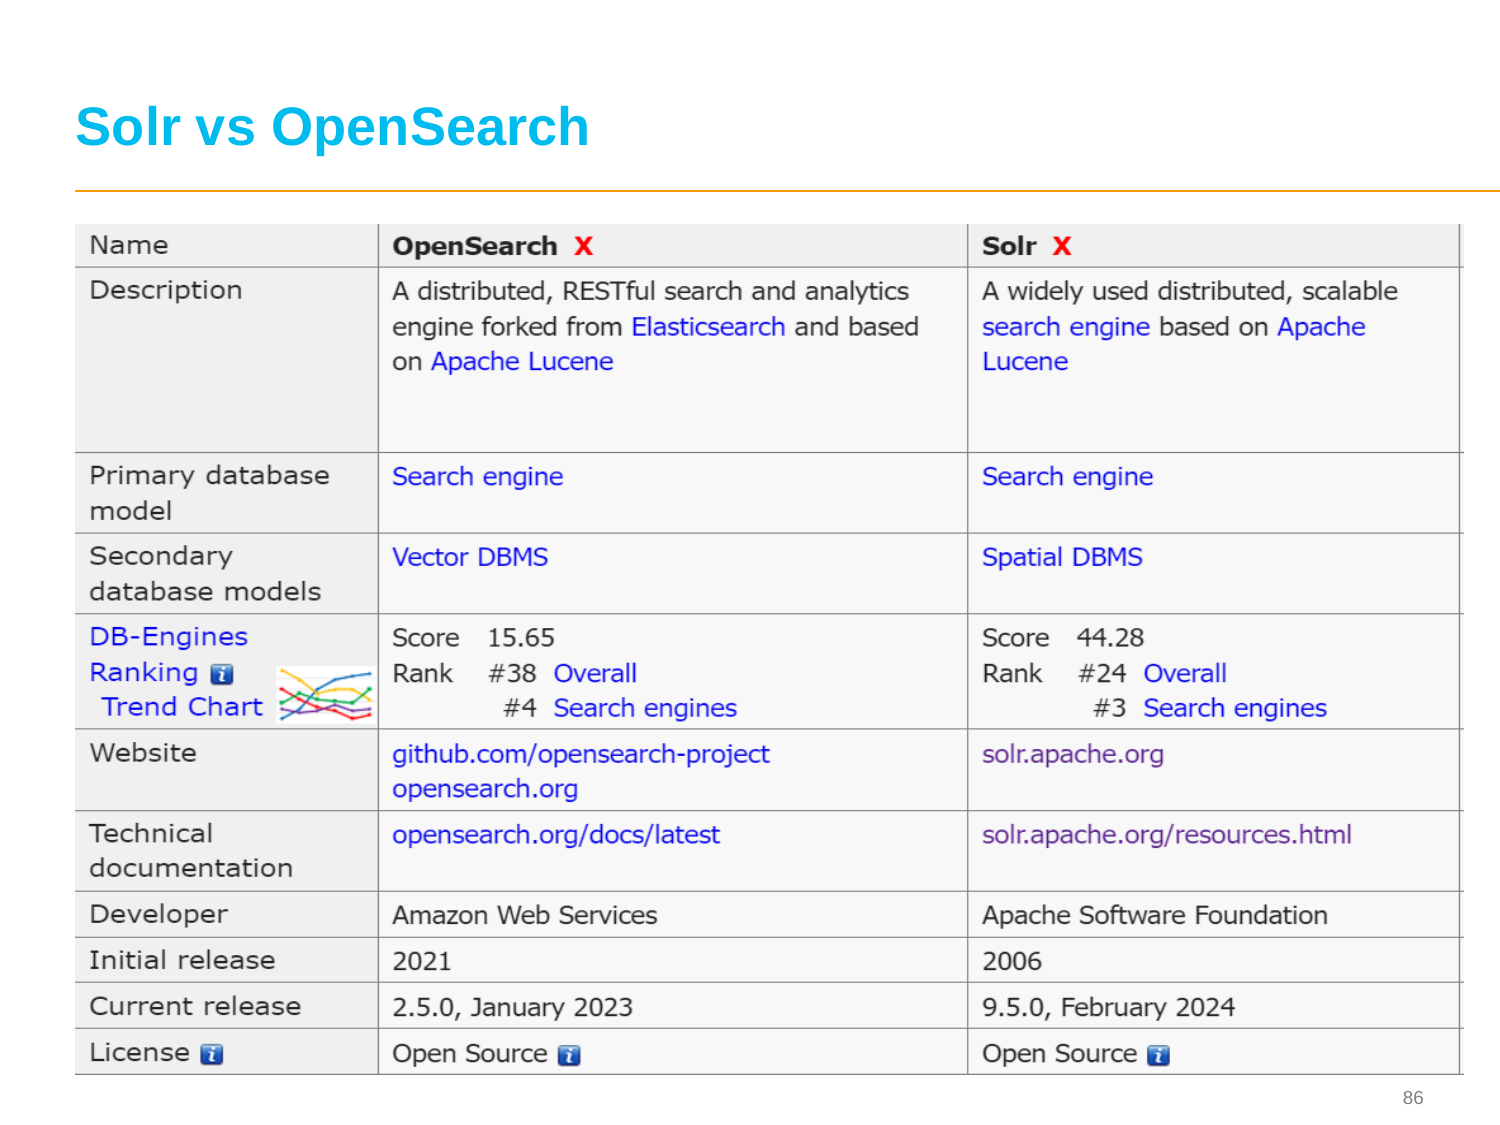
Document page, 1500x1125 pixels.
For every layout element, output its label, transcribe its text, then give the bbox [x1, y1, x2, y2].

picture [75, 224, 1464, 1076]
title Solr vs OpenSearch [75, 27, 1422, 157]
